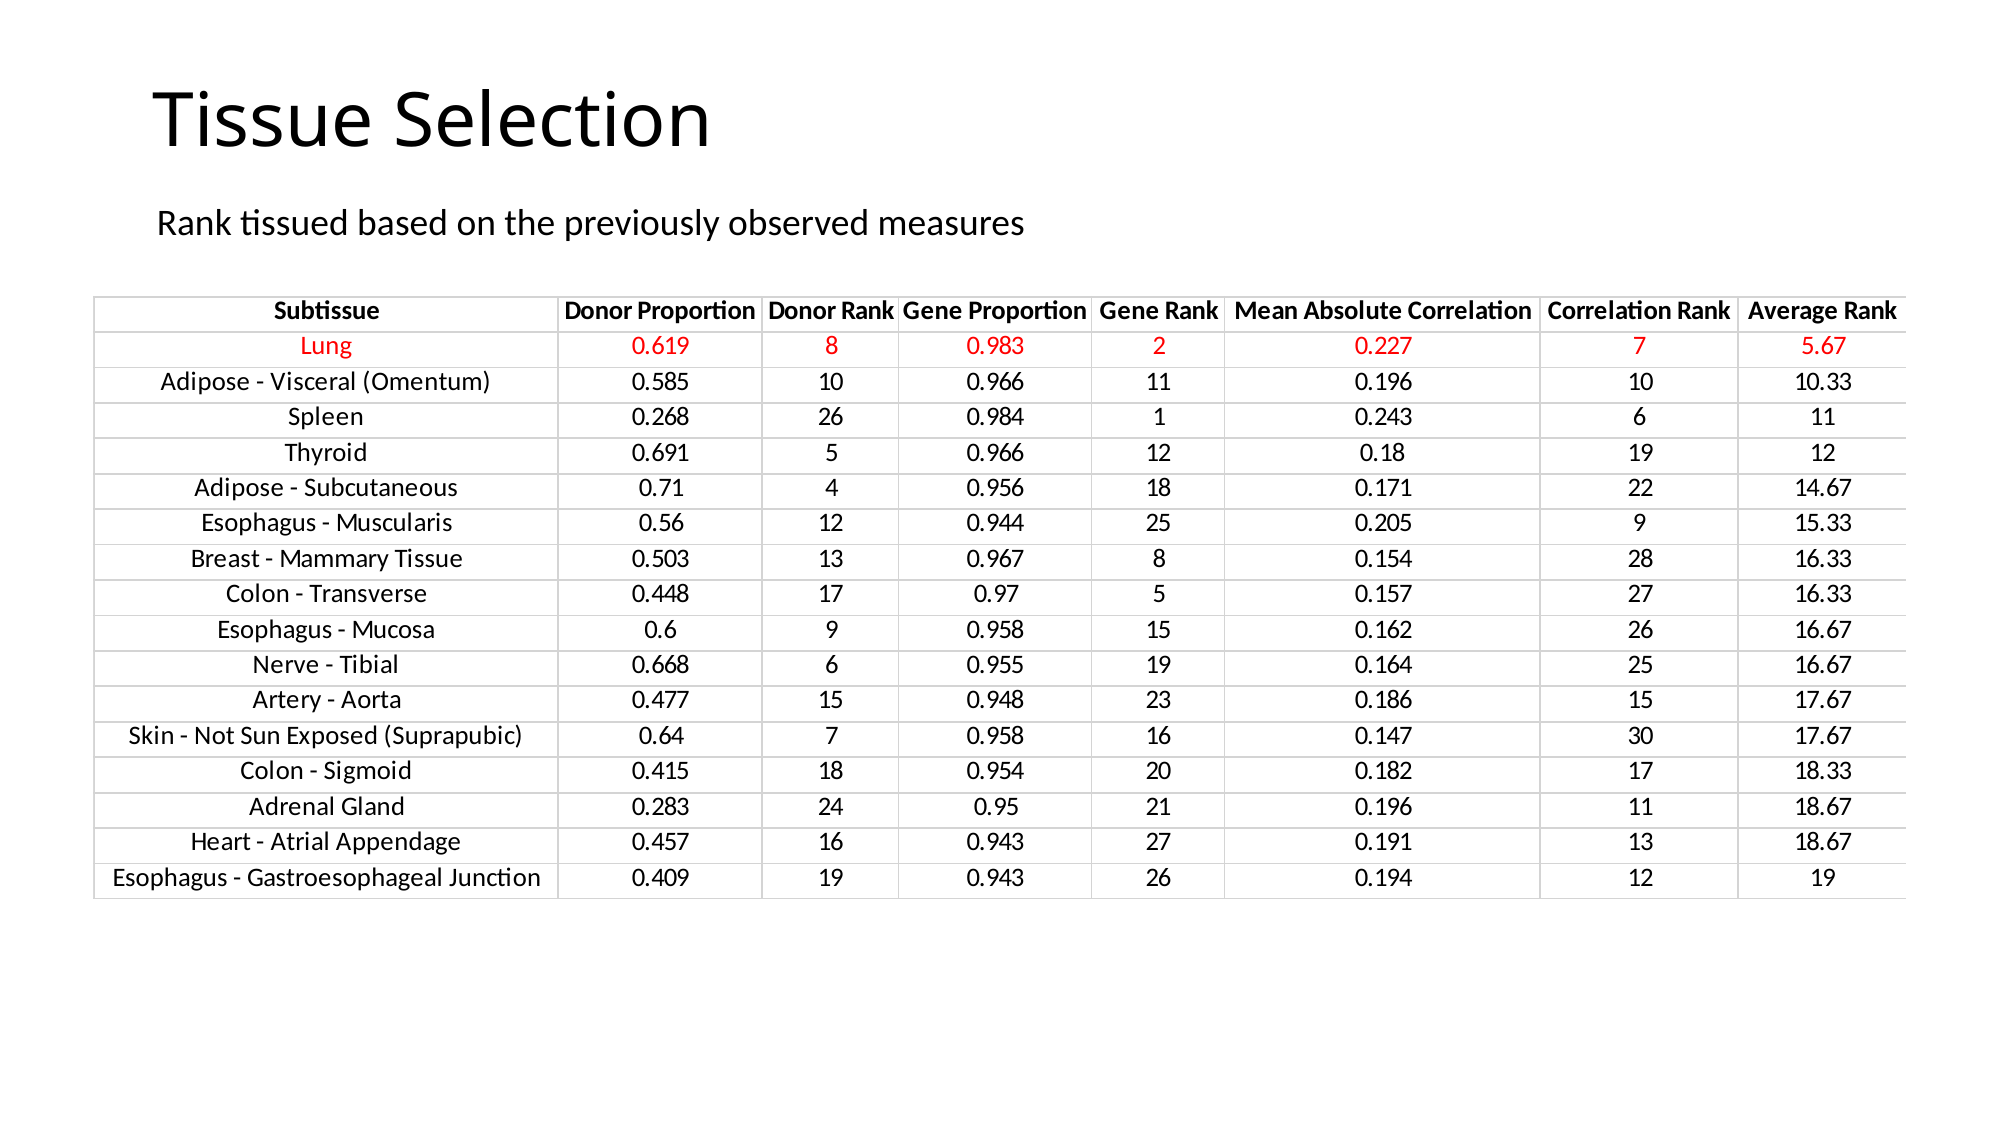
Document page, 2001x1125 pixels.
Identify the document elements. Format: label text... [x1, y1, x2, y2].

text_box Rank tissued based on the previously observed measures [142, 190, 1042, 251]
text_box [93, 295, 1908, 900]
title Tissue Selection [137, 59, 1863, 185]
